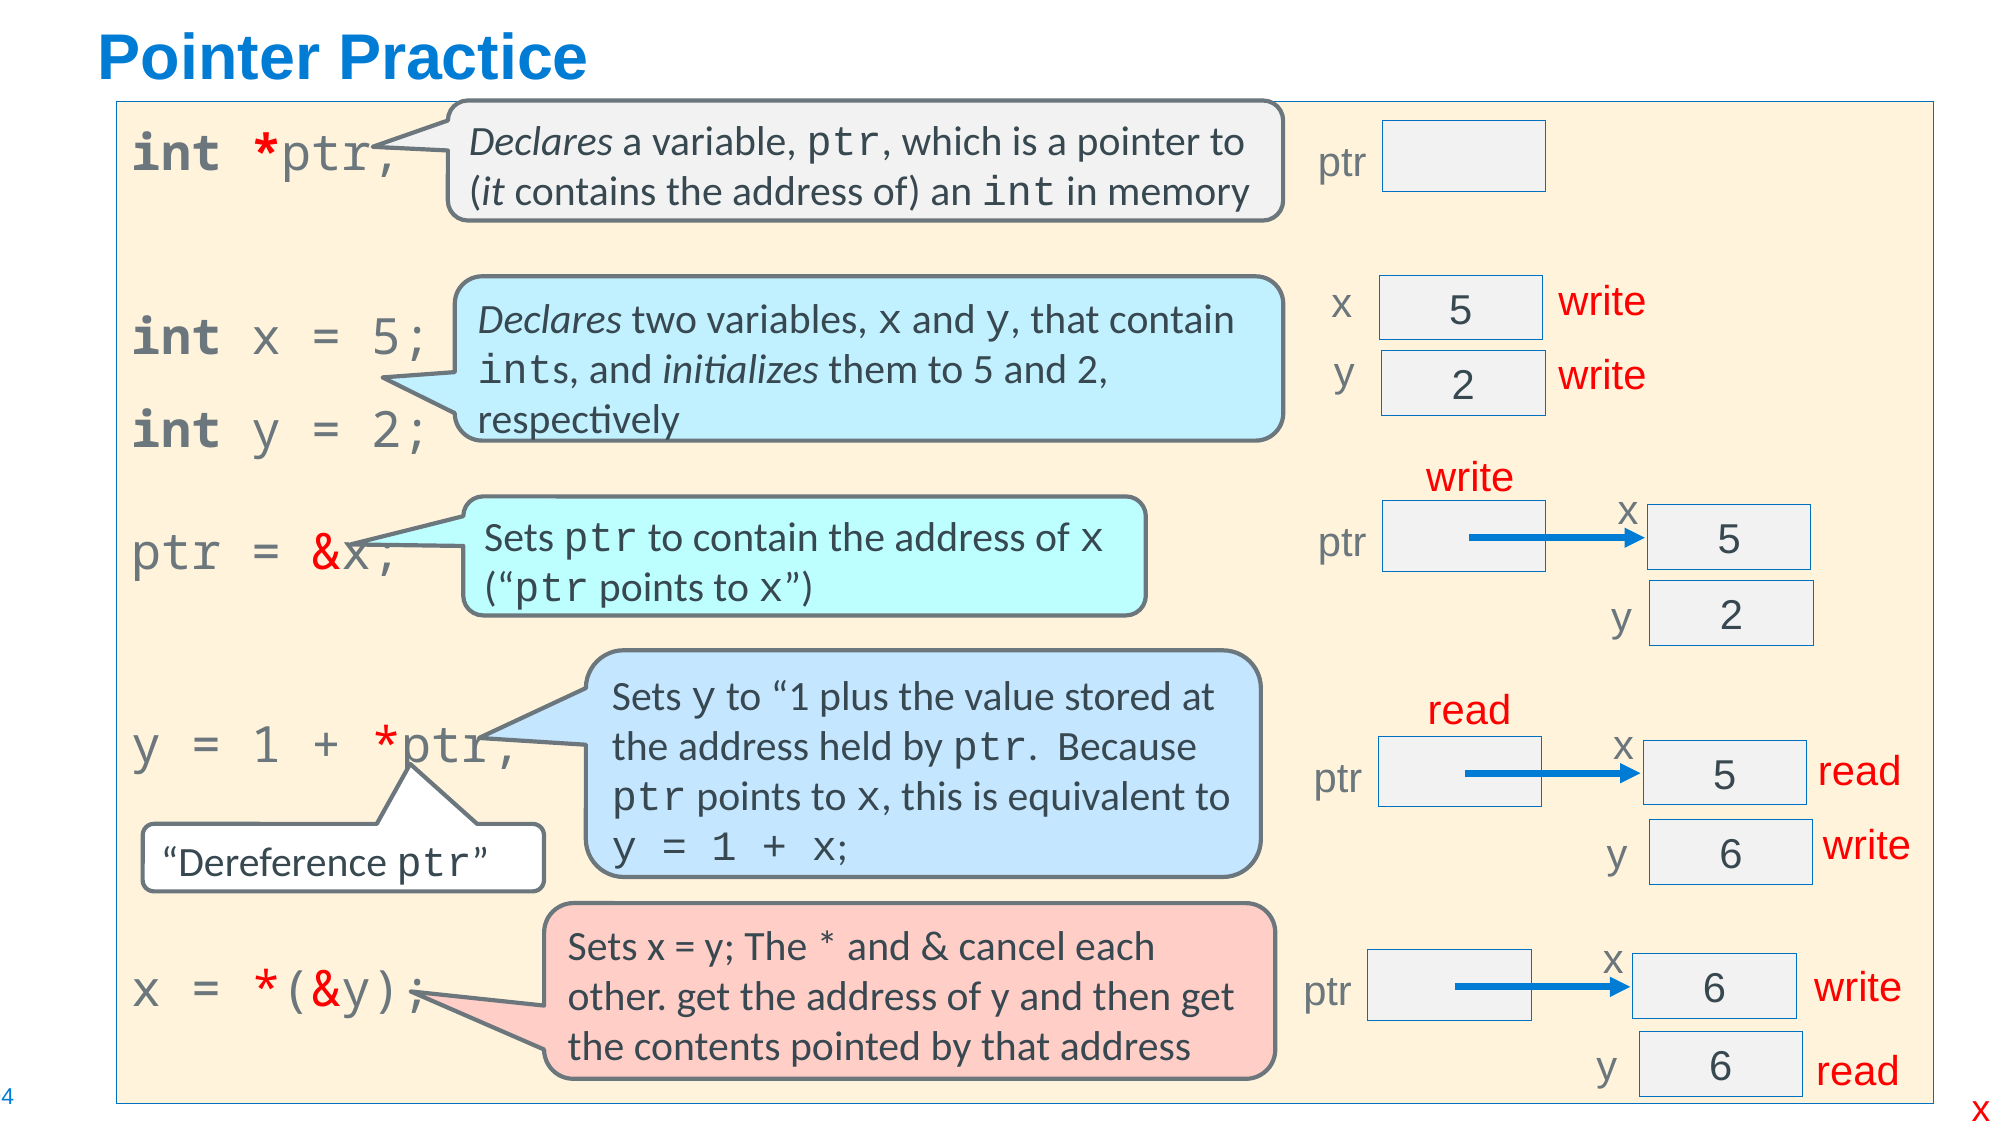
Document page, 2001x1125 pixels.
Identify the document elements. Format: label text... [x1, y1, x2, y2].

text_box int *ptr; int x = 5; int y = 2; ptr = &x; y = 1 + *ptr; x = *(&y); [116, 101, 1934, 1104]
text_box “Dereference ptr” [142, 763, 545, 892]
text_box x [1956, 1076, 2000, 1125]
title Pointer Practice [82, 19, 1808, 101]
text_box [1298, 675, 1927, 886]
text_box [1302, 442, 1814, 649]
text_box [1288, 924, 1919, 1103]
text_box Sets y to “1 plus the value stored at the address held by ptr. Because ptr points to x, this is equivalent to y = 1 + x; [478, 650, 1261, 877]
text_box Declares a variable, ptr, which is a pointer to (it contains the address of) an int in memory [372, 100, 1284, 221]
text_box Declares two variables, x and y, that contain ints, and initializes them to 5 and 2, respectively [382, 276, 1284, 441]
text_box Sets ptr to contain the address of x (“ptr points to x”) [350, 496, 1146, 616]
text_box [1316, 266, 1663, 417]
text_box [1302, 120, 1546, 193]
text_box Sets x = y; The * and & cancel each other. get the address of y and then get the contents pointed by that address [410, 903, 1276, 1079]
